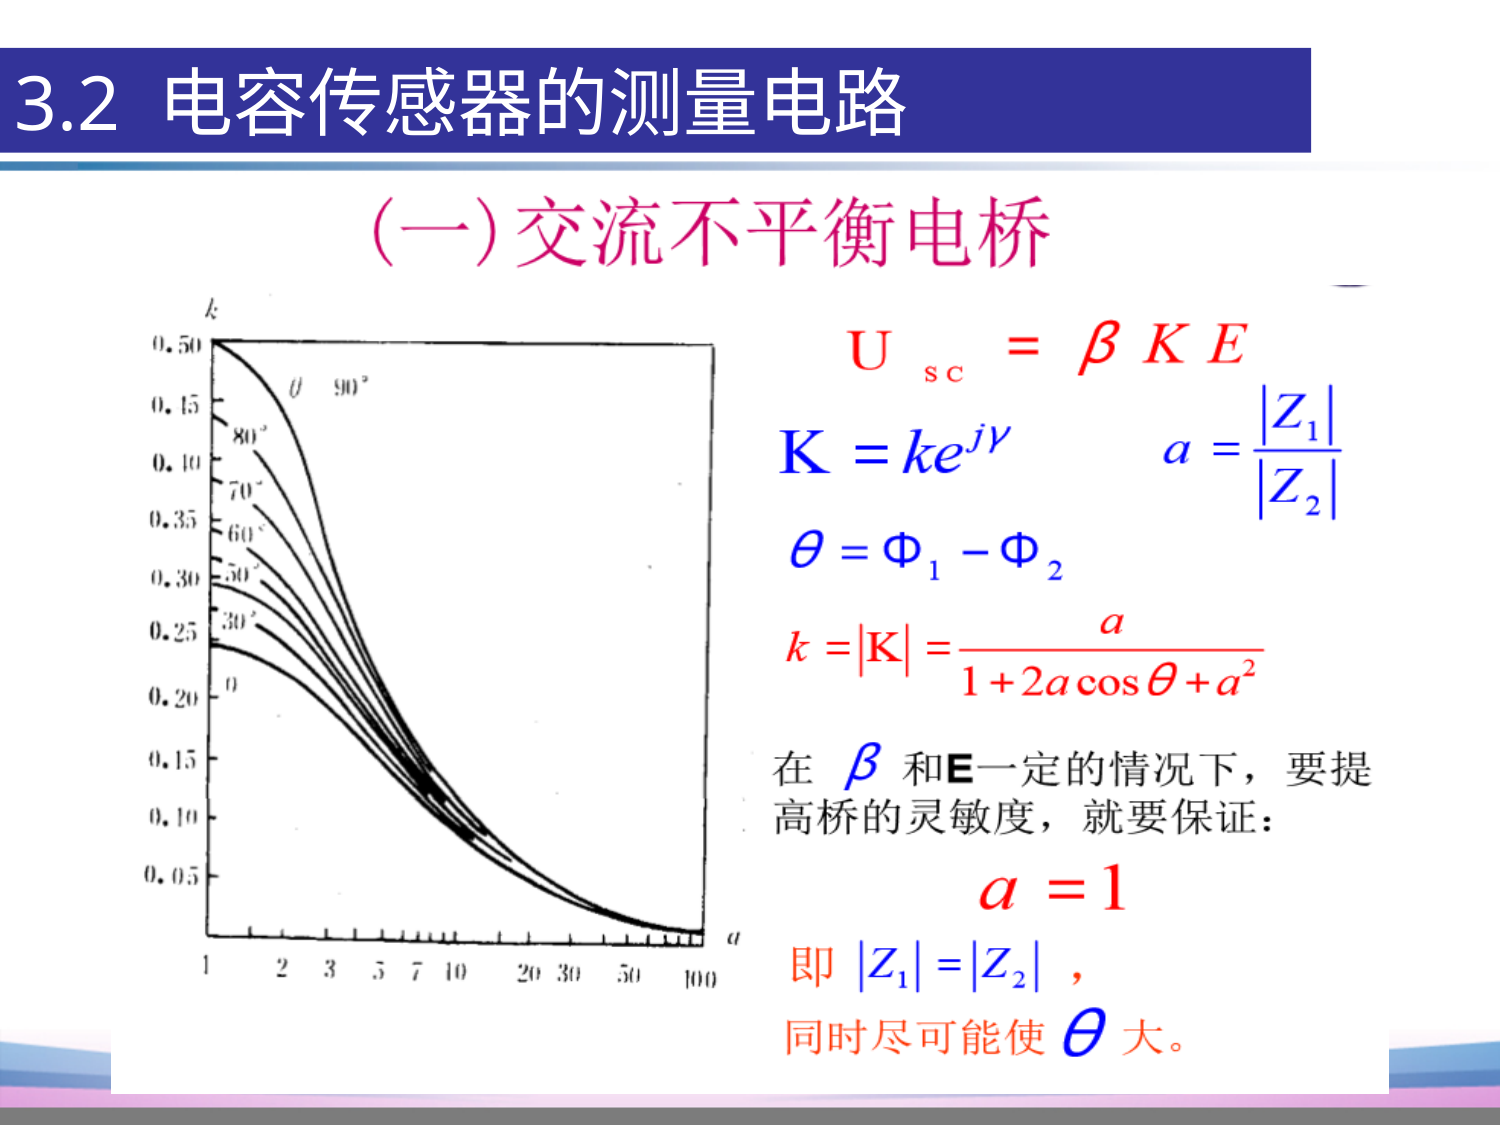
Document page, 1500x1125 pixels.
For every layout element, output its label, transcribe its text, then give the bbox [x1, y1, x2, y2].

text_box 3.2 电容传感器的测量电路 [0, 47, 1312, 153]
picture [0, 0, 1500, 1125]
